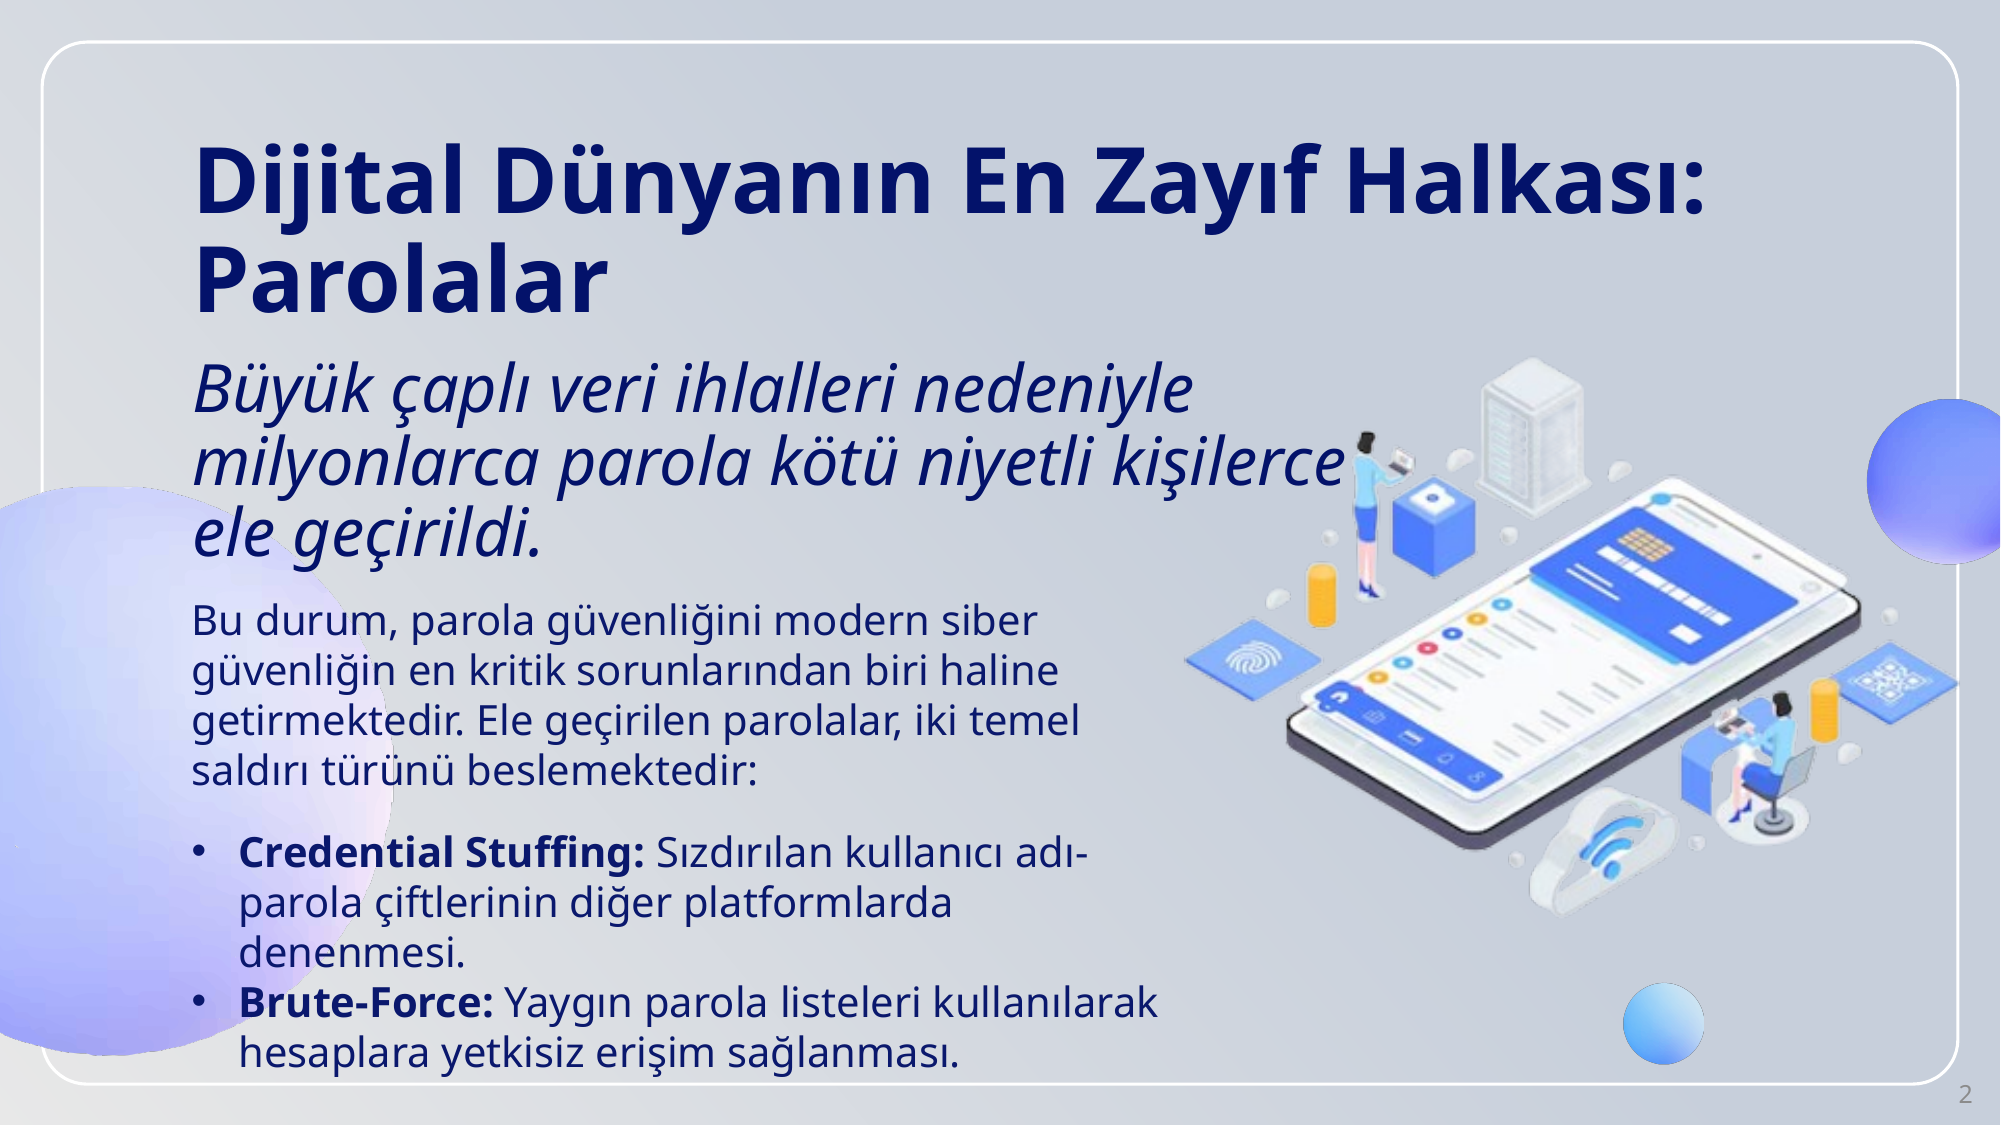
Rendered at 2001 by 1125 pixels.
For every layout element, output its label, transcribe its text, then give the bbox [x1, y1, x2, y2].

list Büyük çaplı veri ihlalleri nedeniyle milyonlarca parola kötü niyetli kişilerce ele geçirildi. [176, 339, 973, 586]
slide_number 2 [1538, 1096, 1988, 1115]
text_box Credential Stuffing: Sızdırılan kullanıcı adı-parola çiftlerinin diğer platformlarda denenmesi. Brute-Force: Yaygın parola listeleri kullanılarak hesaplara yetkisiz erişim sağlanması. [176, 818, 973, 1083]
picture [0, 473, 399, 1065]
text_box Bu durum, parola güvenliğini modern siber güvenliğin en kritik sorunlarından biri haline getirmektedir. Ele geçirilen parolalar, iki temel saldırı türünü beslemektedir: [176, 586, 973, 802]
picture [973, 179, 2001, 1096]
title Dijital Dünyanın En Zayıf Halkası: Parolalar [176, 68, 1842, 339]
